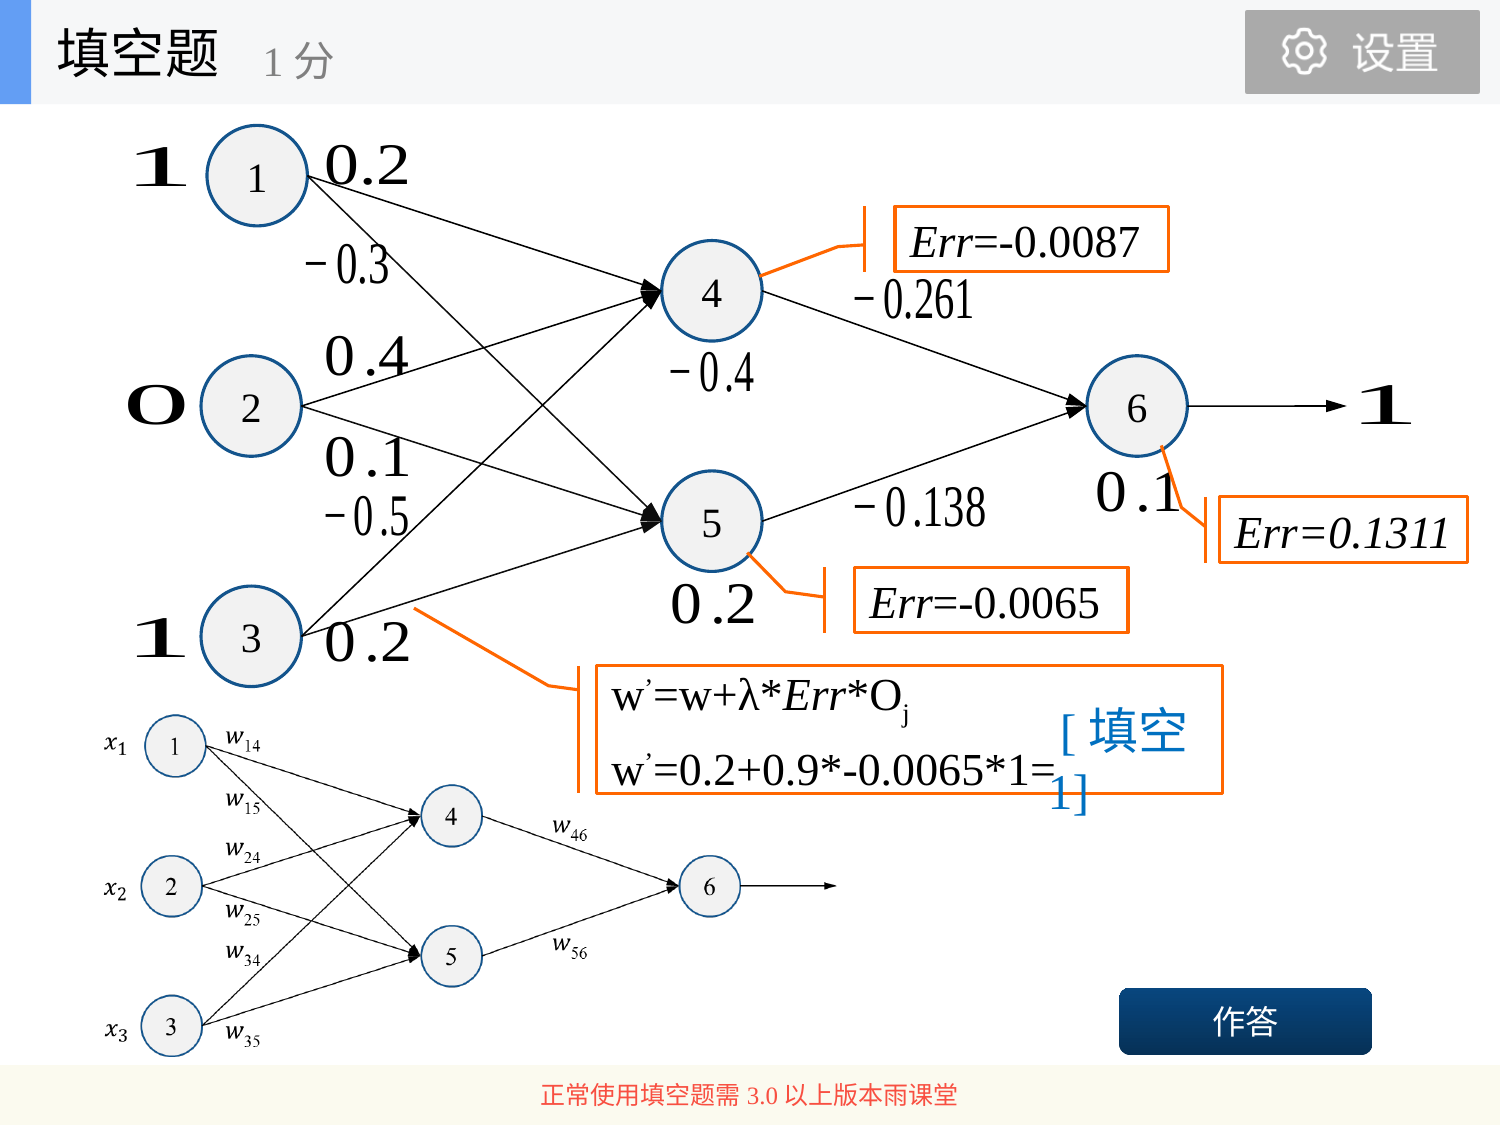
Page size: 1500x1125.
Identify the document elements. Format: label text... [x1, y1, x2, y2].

picture [93, 713, 849, 1057]
text_box 5 [668, 470, 762, 572]
text_box 4 [668, 240, 763, 342]
text_box [填空1] [1032, 721, 1254, 797]
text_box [761, 290, 1088, 405]
picture [1245, 10, 1480, 94]
text_box Err=-0.0087 [894, 206, 1169, 272]
text_box 作答 [1117, 985, 1375, 1058]
text_box Err=0.1311 [1219, 496, 1468, 563]
text_box w’=w+λ*Err*Oj w’=0.2+0.9*-0.0065*1= [596, 665, 1223, 794]
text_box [761, 405, 1088, 522]
text_box 正常使用填空题需3.0以上版本雨课堂 [0, 1063, 1500, 1125]
text_box 1 [206, 125, 308, 226]
text_box 3 [201, 586, 301, 687]
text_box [307, 175, 662, 289]
text_box Err=-0.0065 [854, 567, 1128, 633]
text_box 2 [201, 355, 295, 457]
text_box 6 [1092, 355, 1188, 457]
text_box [301, 290, 662, 637]
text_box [0, 0, 1500, 105]
